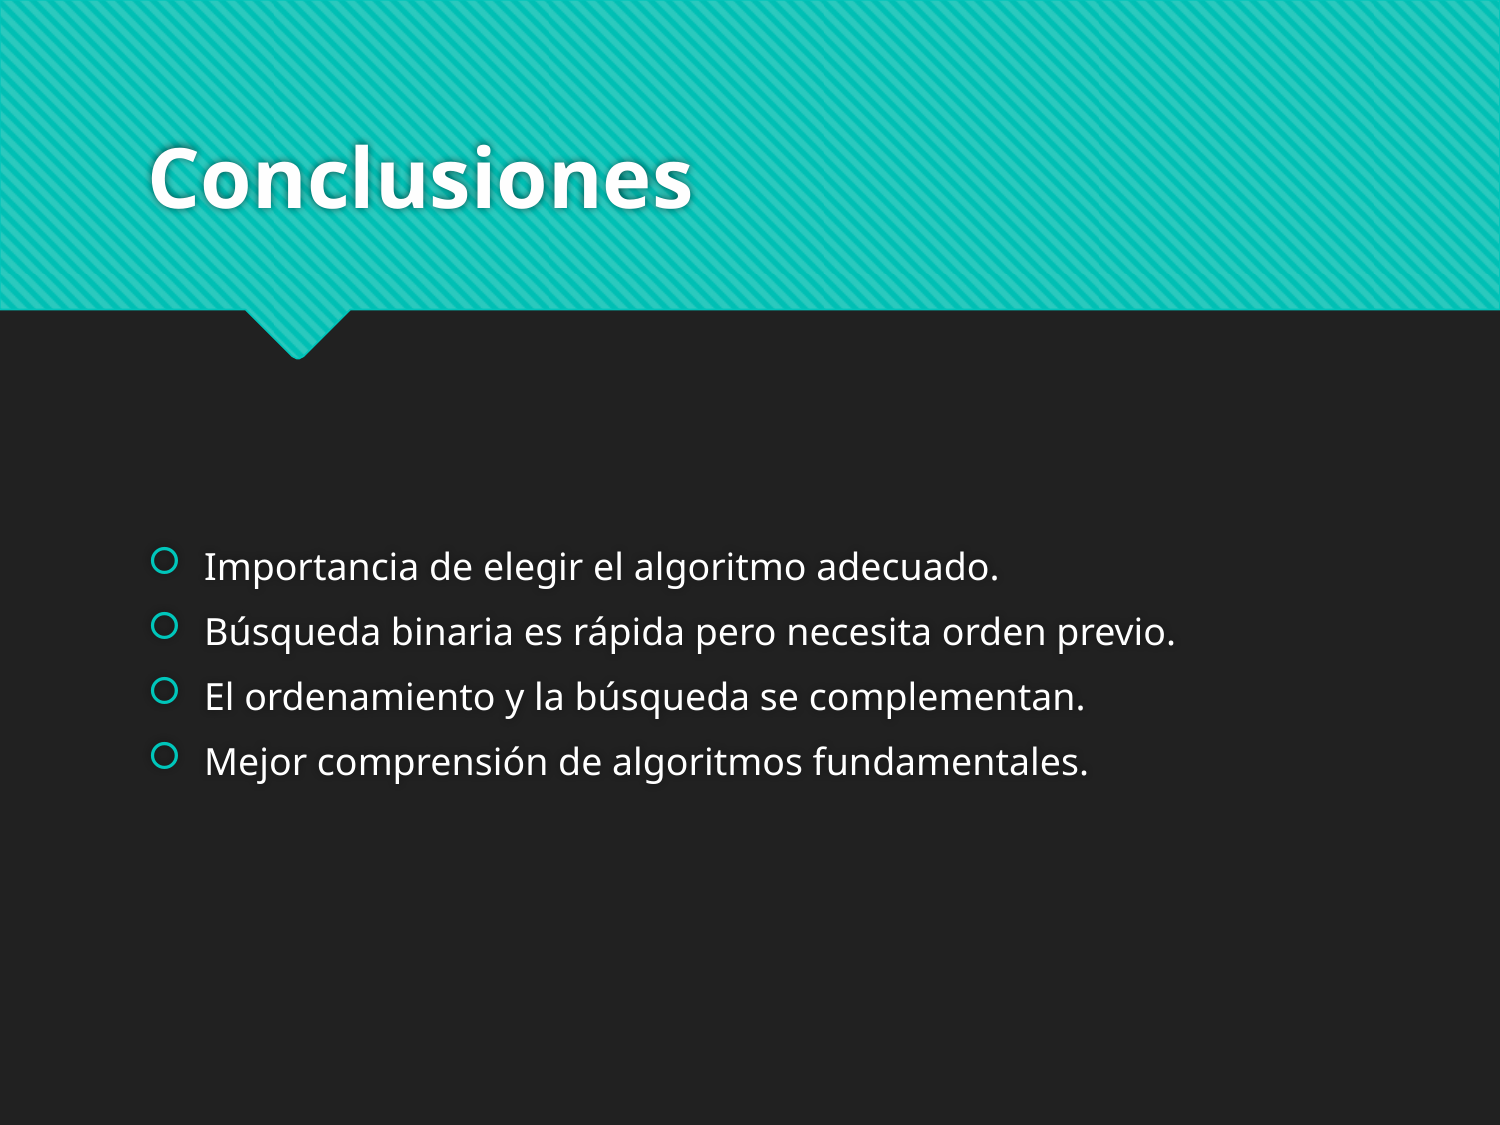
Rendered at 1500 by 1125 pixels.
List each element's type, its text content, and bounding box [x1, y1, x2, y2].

title Conclusiones [132, 73, 1368, 233]
list Importancia de elegir el algoritmo adecuado. Búsqueda binaria es rápida pero necesita orden previo. El ordenamiento y la búsqueda se complementan. Mejor comprensión de algoritmos fundamentales. [132, 364, 1368, 962]
